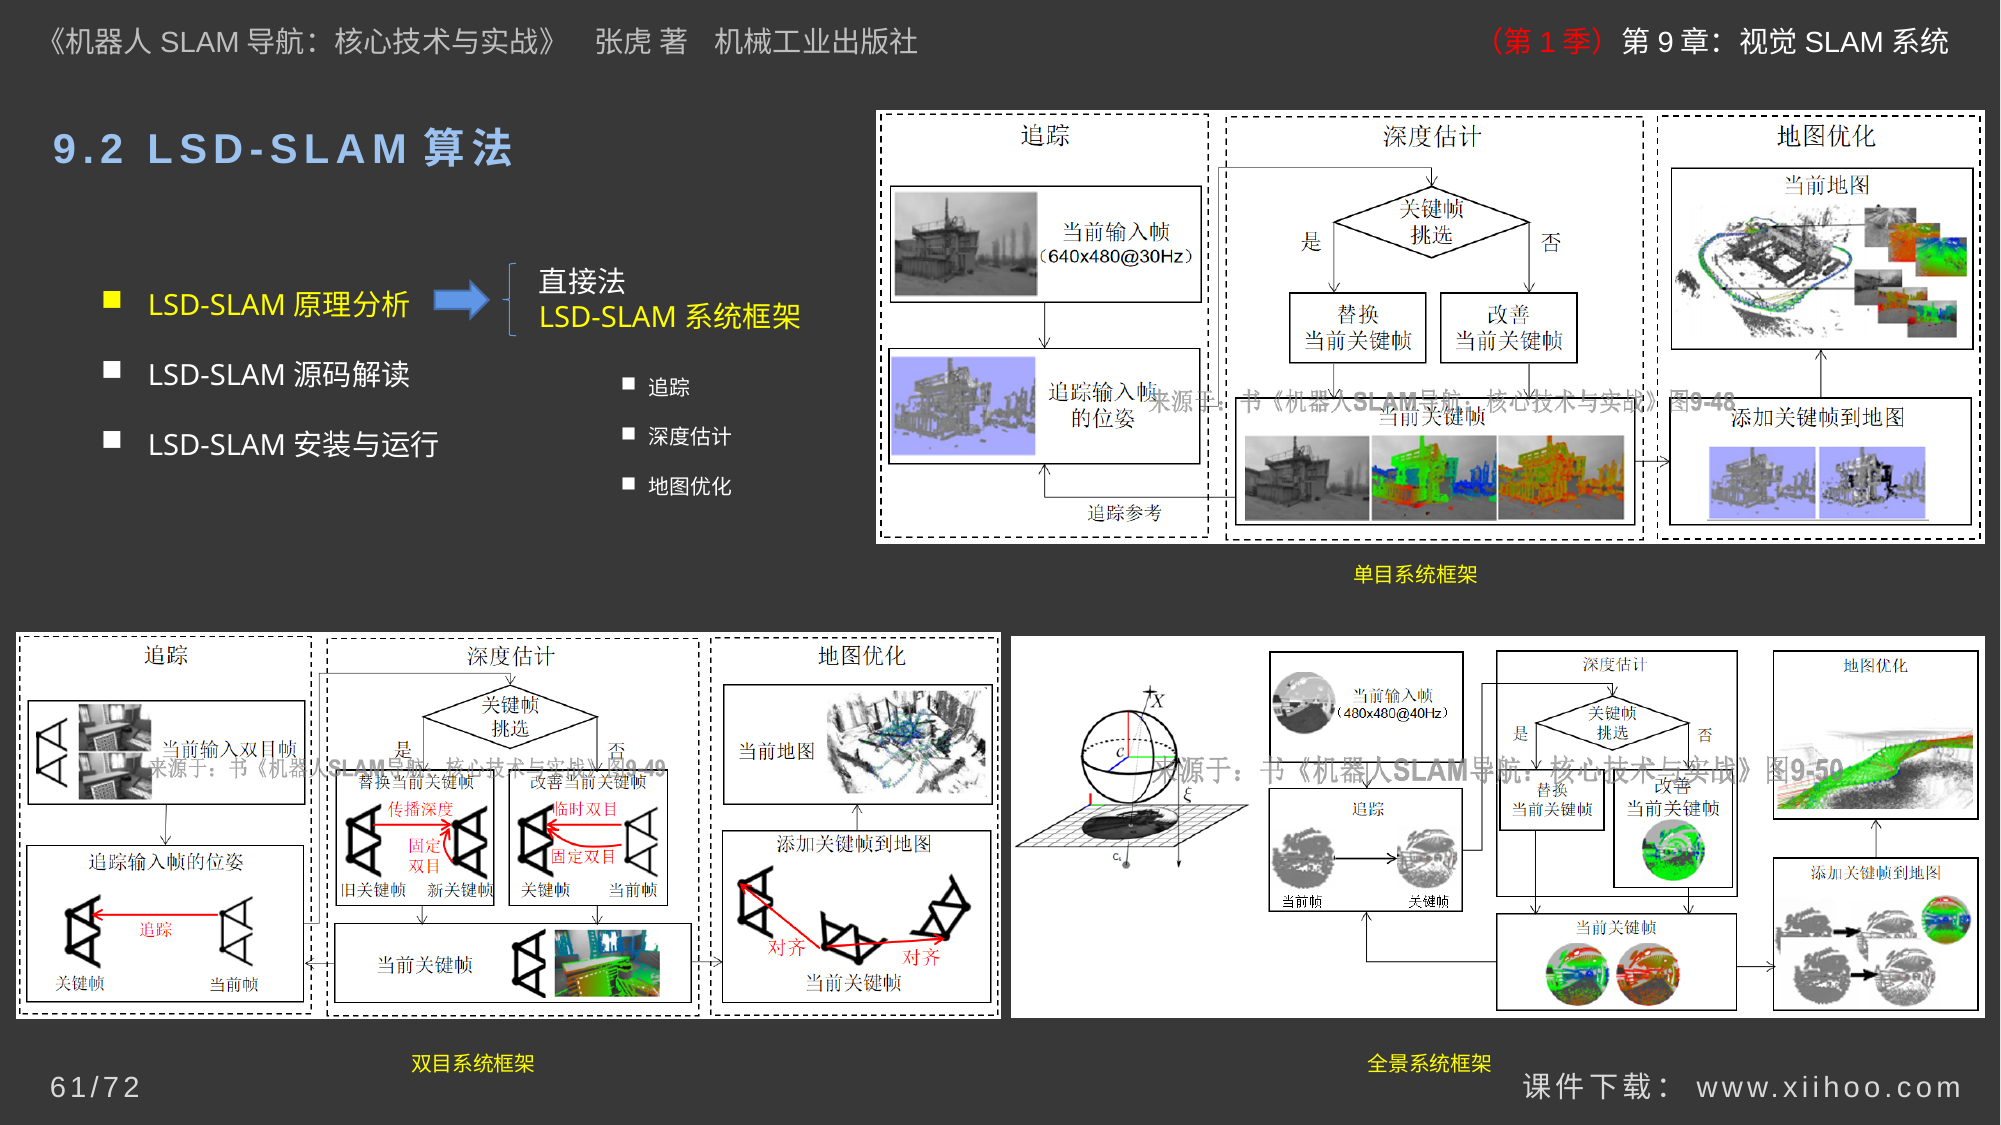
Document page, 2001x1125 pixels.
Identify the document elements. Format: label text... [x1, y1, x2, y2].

picture [0, 0, 2001, 1125]
text_box （第1季）第9章：视觉SLAM系统 [1075, 16, 1965, 66]
text_box 双目系统框架 [396, 1019, 581, 1083]
text_box 直接法 LSD-SLAM系统框架 [524, 256, 817, 341]
text_box 追踪 深度估计 地图优化 [606, 341, 790, 507]
text_box 61/72 [34, 1060, 187, 1111]
text_box 课件下载：www.xiihoo.com [1493, 1057, 1991, 1114]
title 9.2 LSD-SLAM算法 [38, 98, 620, 180]
text_box 《机器人SLAM导航：核心技术与实战》 张虎 著 机械工业出版社 [16, 16, 940, 66]
text_box LSD-SLAM原理分析 LSD-SLAM源码解读 LSD-SLAM安装与运行 [86, 243, 501, 469]
text_box 全景系统框架 [1353, 1019, 1537, 1083]
text_box 单目系统框架 [1338, 544, 1523, 595]
text_box [502, 262, 517, 337]
text_box [433, 279, 491, 321]
